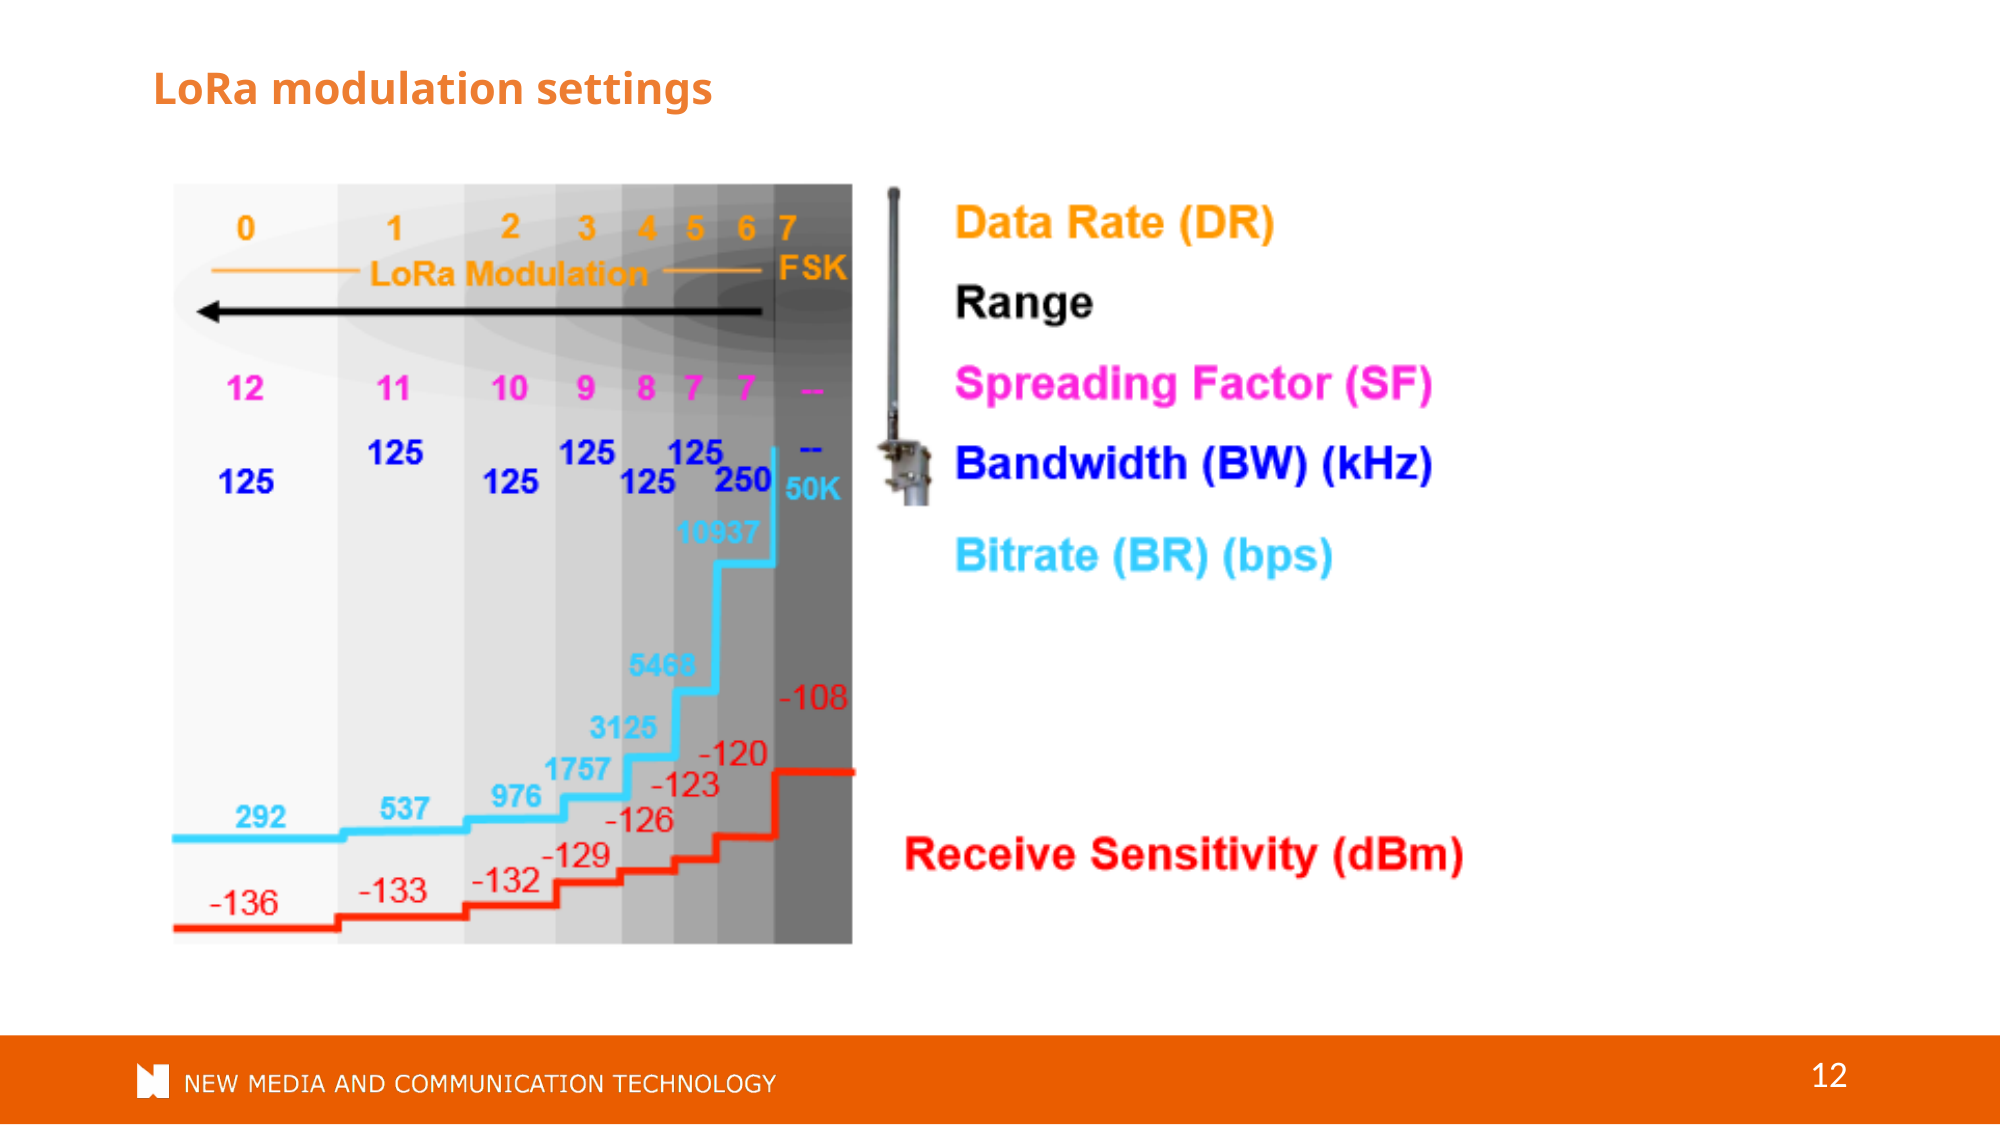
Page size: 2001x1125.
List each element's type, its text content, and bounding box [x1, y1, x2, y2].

picture [137, 1063, 832, 1103]
picture [137, 168, 1523, 957]
slide_number 12 [1412, 1042, 1863, 1103]
title LoRa modulation settings [137, 59, 1863, 278]
